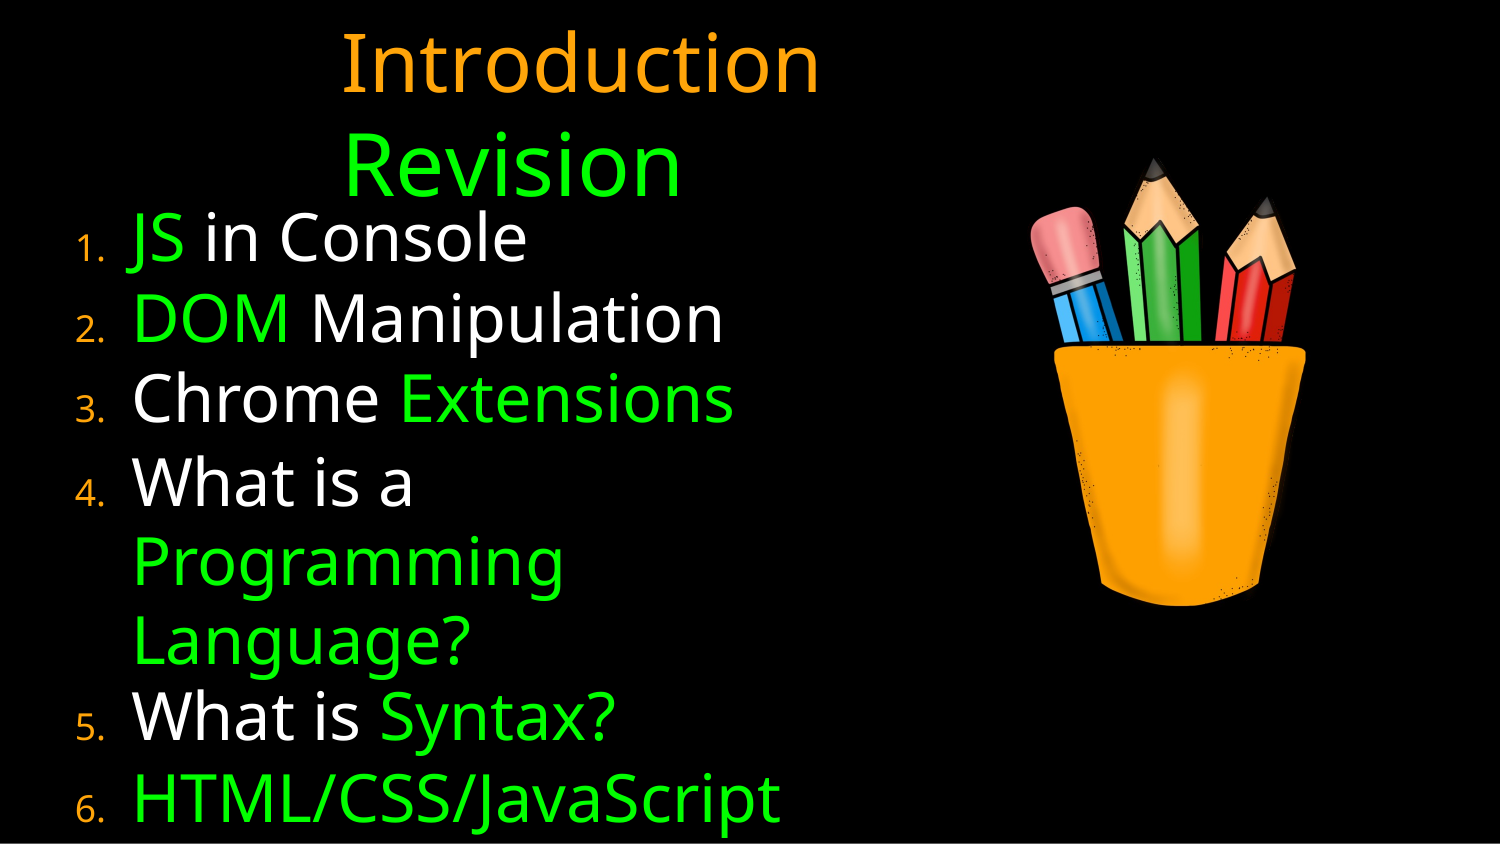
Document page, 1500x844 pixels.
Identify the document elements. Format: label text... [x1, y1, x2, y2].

text_box JS in Console DOM Manipulation Chrome Extensions What is a Programming Language? What is Syntax? HTML/CSS/JavaScript [72, 193, 870, 836]
title Introduction Revision [339, 8, 1179, 214]
picture [1024, 149, 1315, 614]
